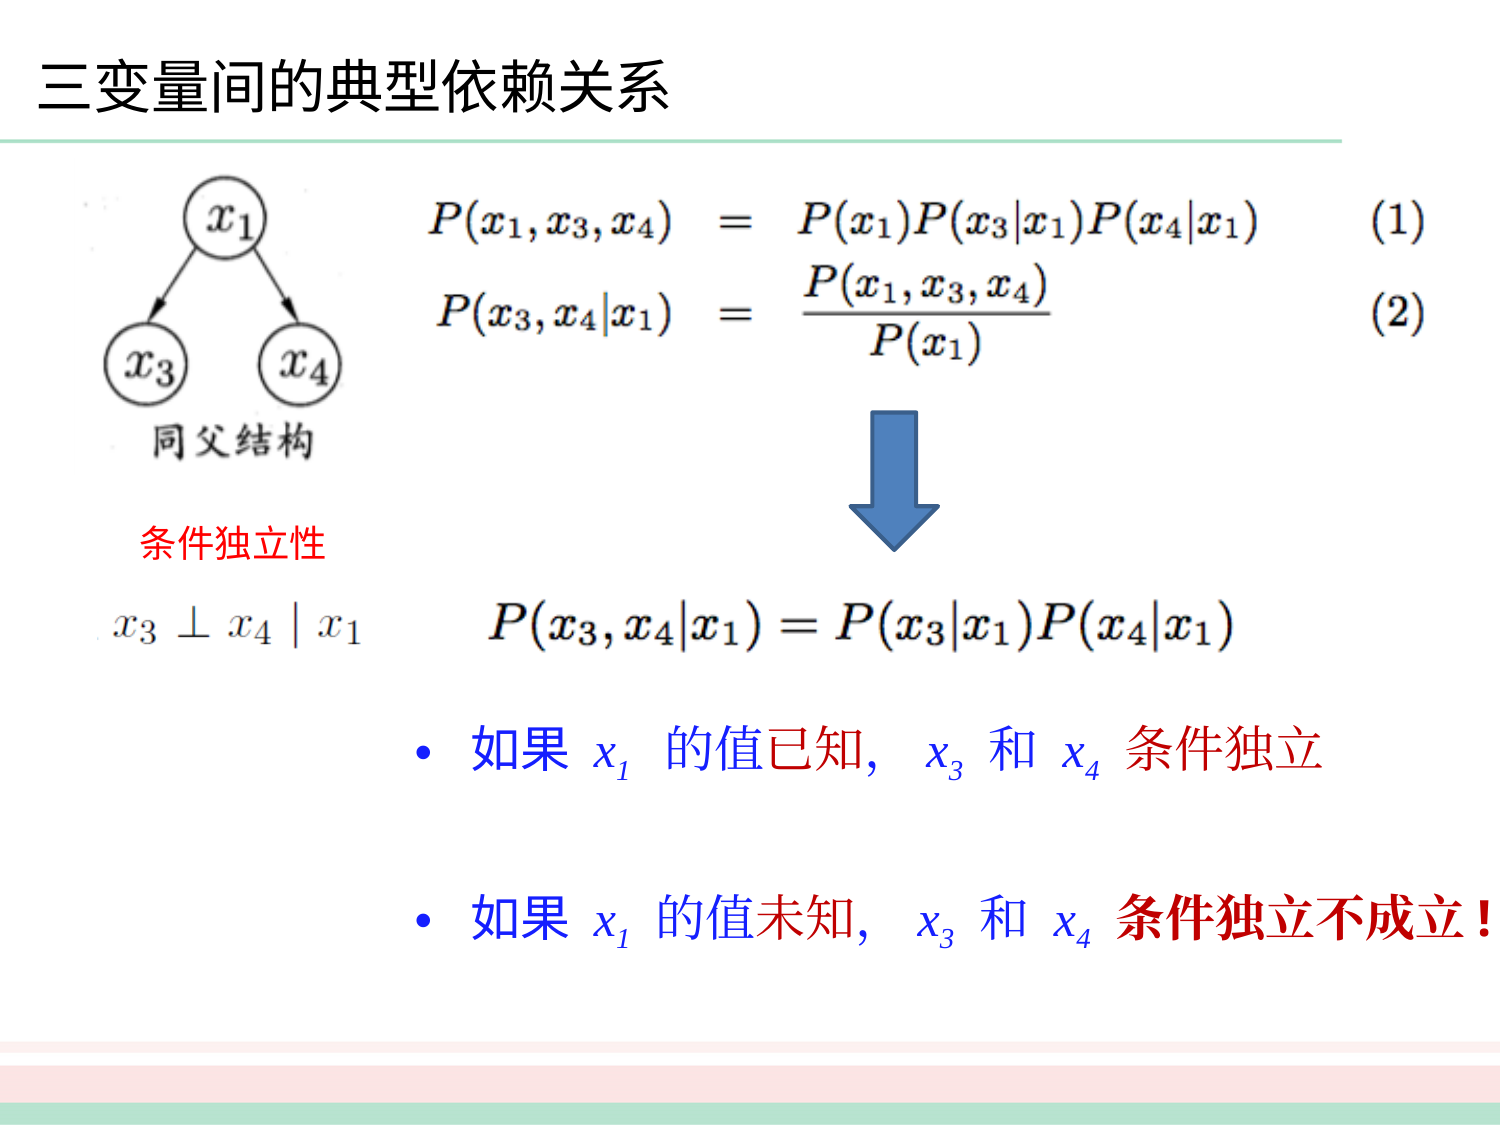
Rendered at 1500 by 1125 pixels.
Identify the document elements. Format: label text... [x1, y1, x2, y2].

picture [0, 0, 1500, 1125]
text_box [848, 410, 940, 553]
title 三变量间的典型依赖关系 [30, 42, 1470, 239]
text_box 如果 x1 的值已知，x3 和 x4 条件独立 [412, 717, 1400, 786]
text_box 如果 x1 的值未知，x3 和 x4 条件独立不成立! [412, 886, 1470, 955]
text_box 条件独立性 [137, 519, 330, 565]
text_box [97, 592, 372, 657]
